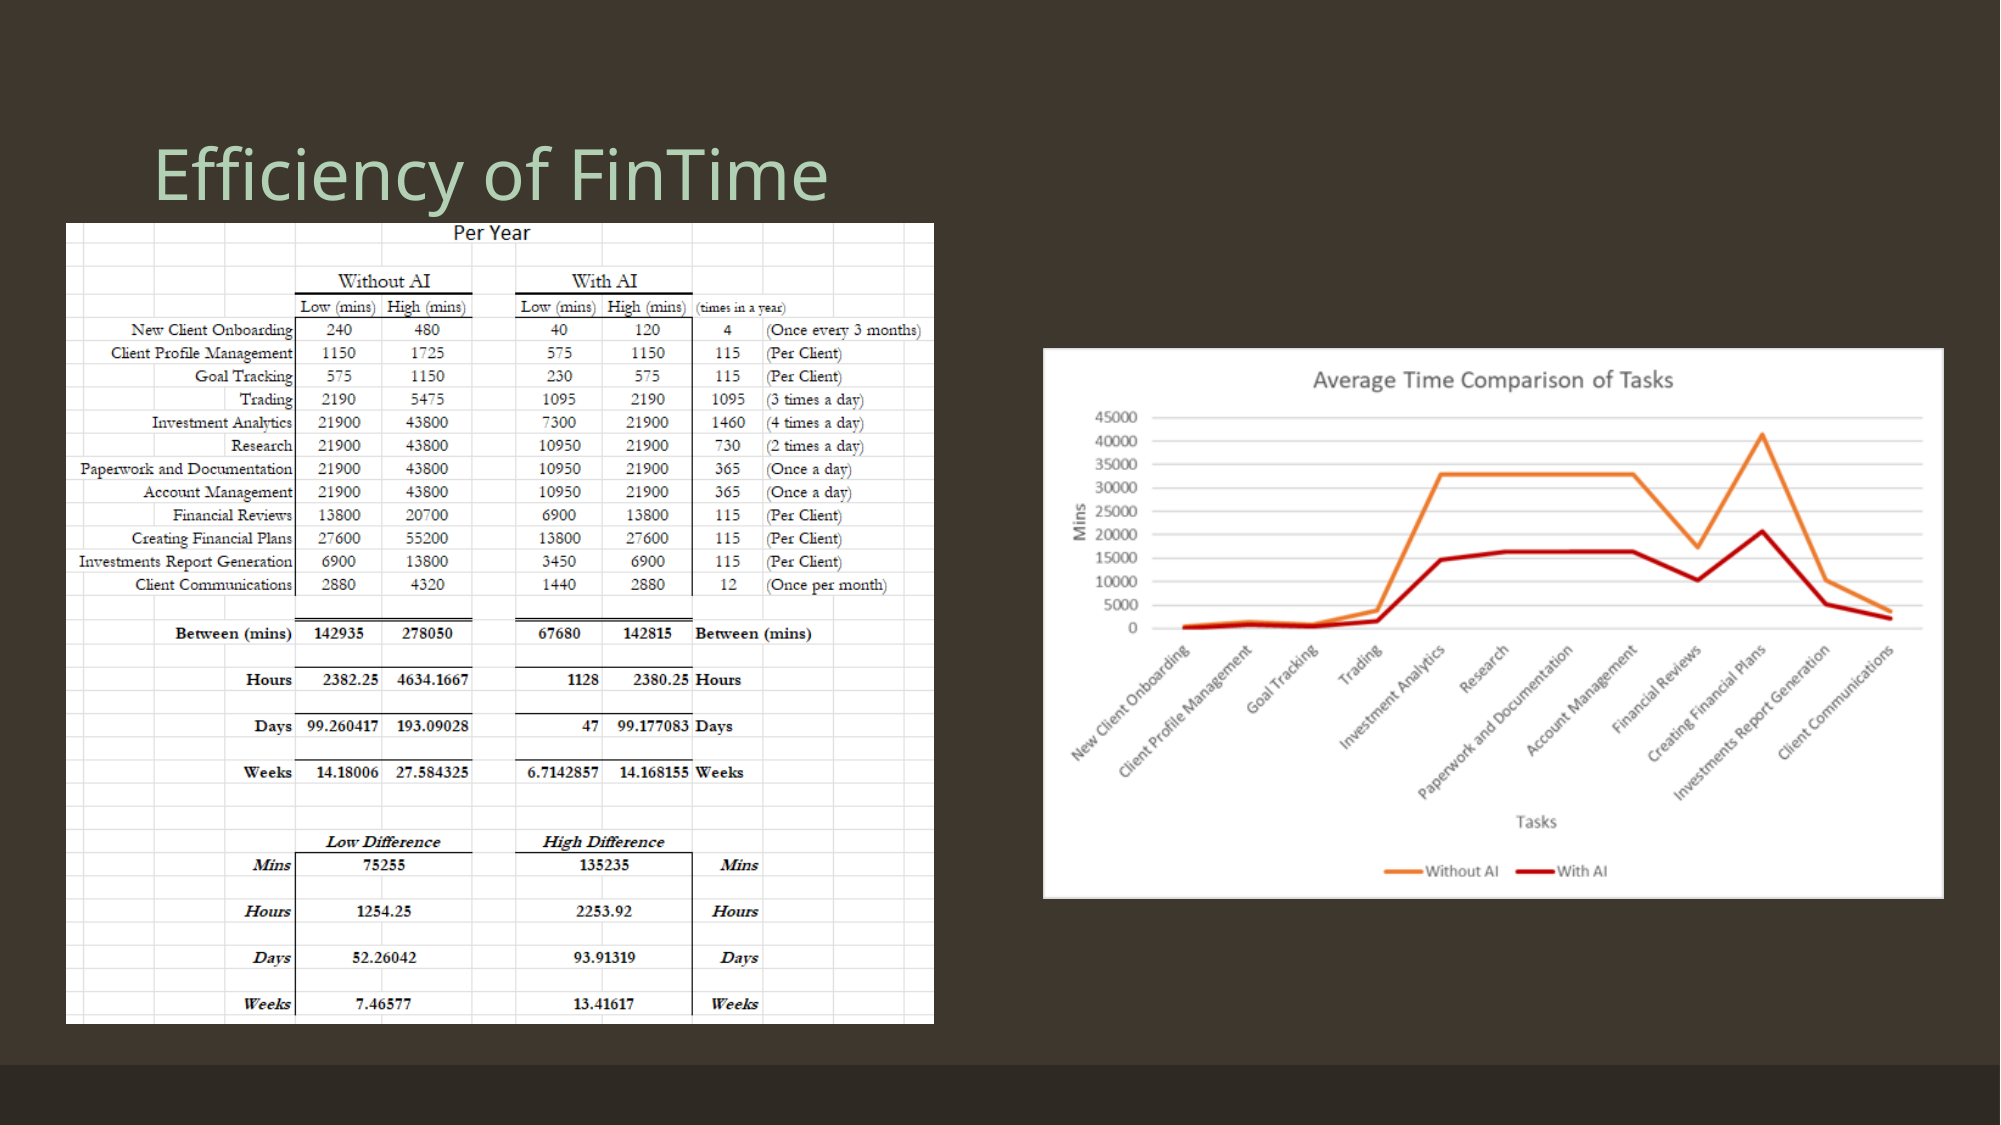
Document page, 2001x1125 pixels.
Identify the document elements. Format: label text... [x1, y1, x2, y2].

picture [66, 223, 934, 1024]
title Efficiency of FinTime [137, 34, 1863, 223]
picture [1043, 347, 1944, 899]
